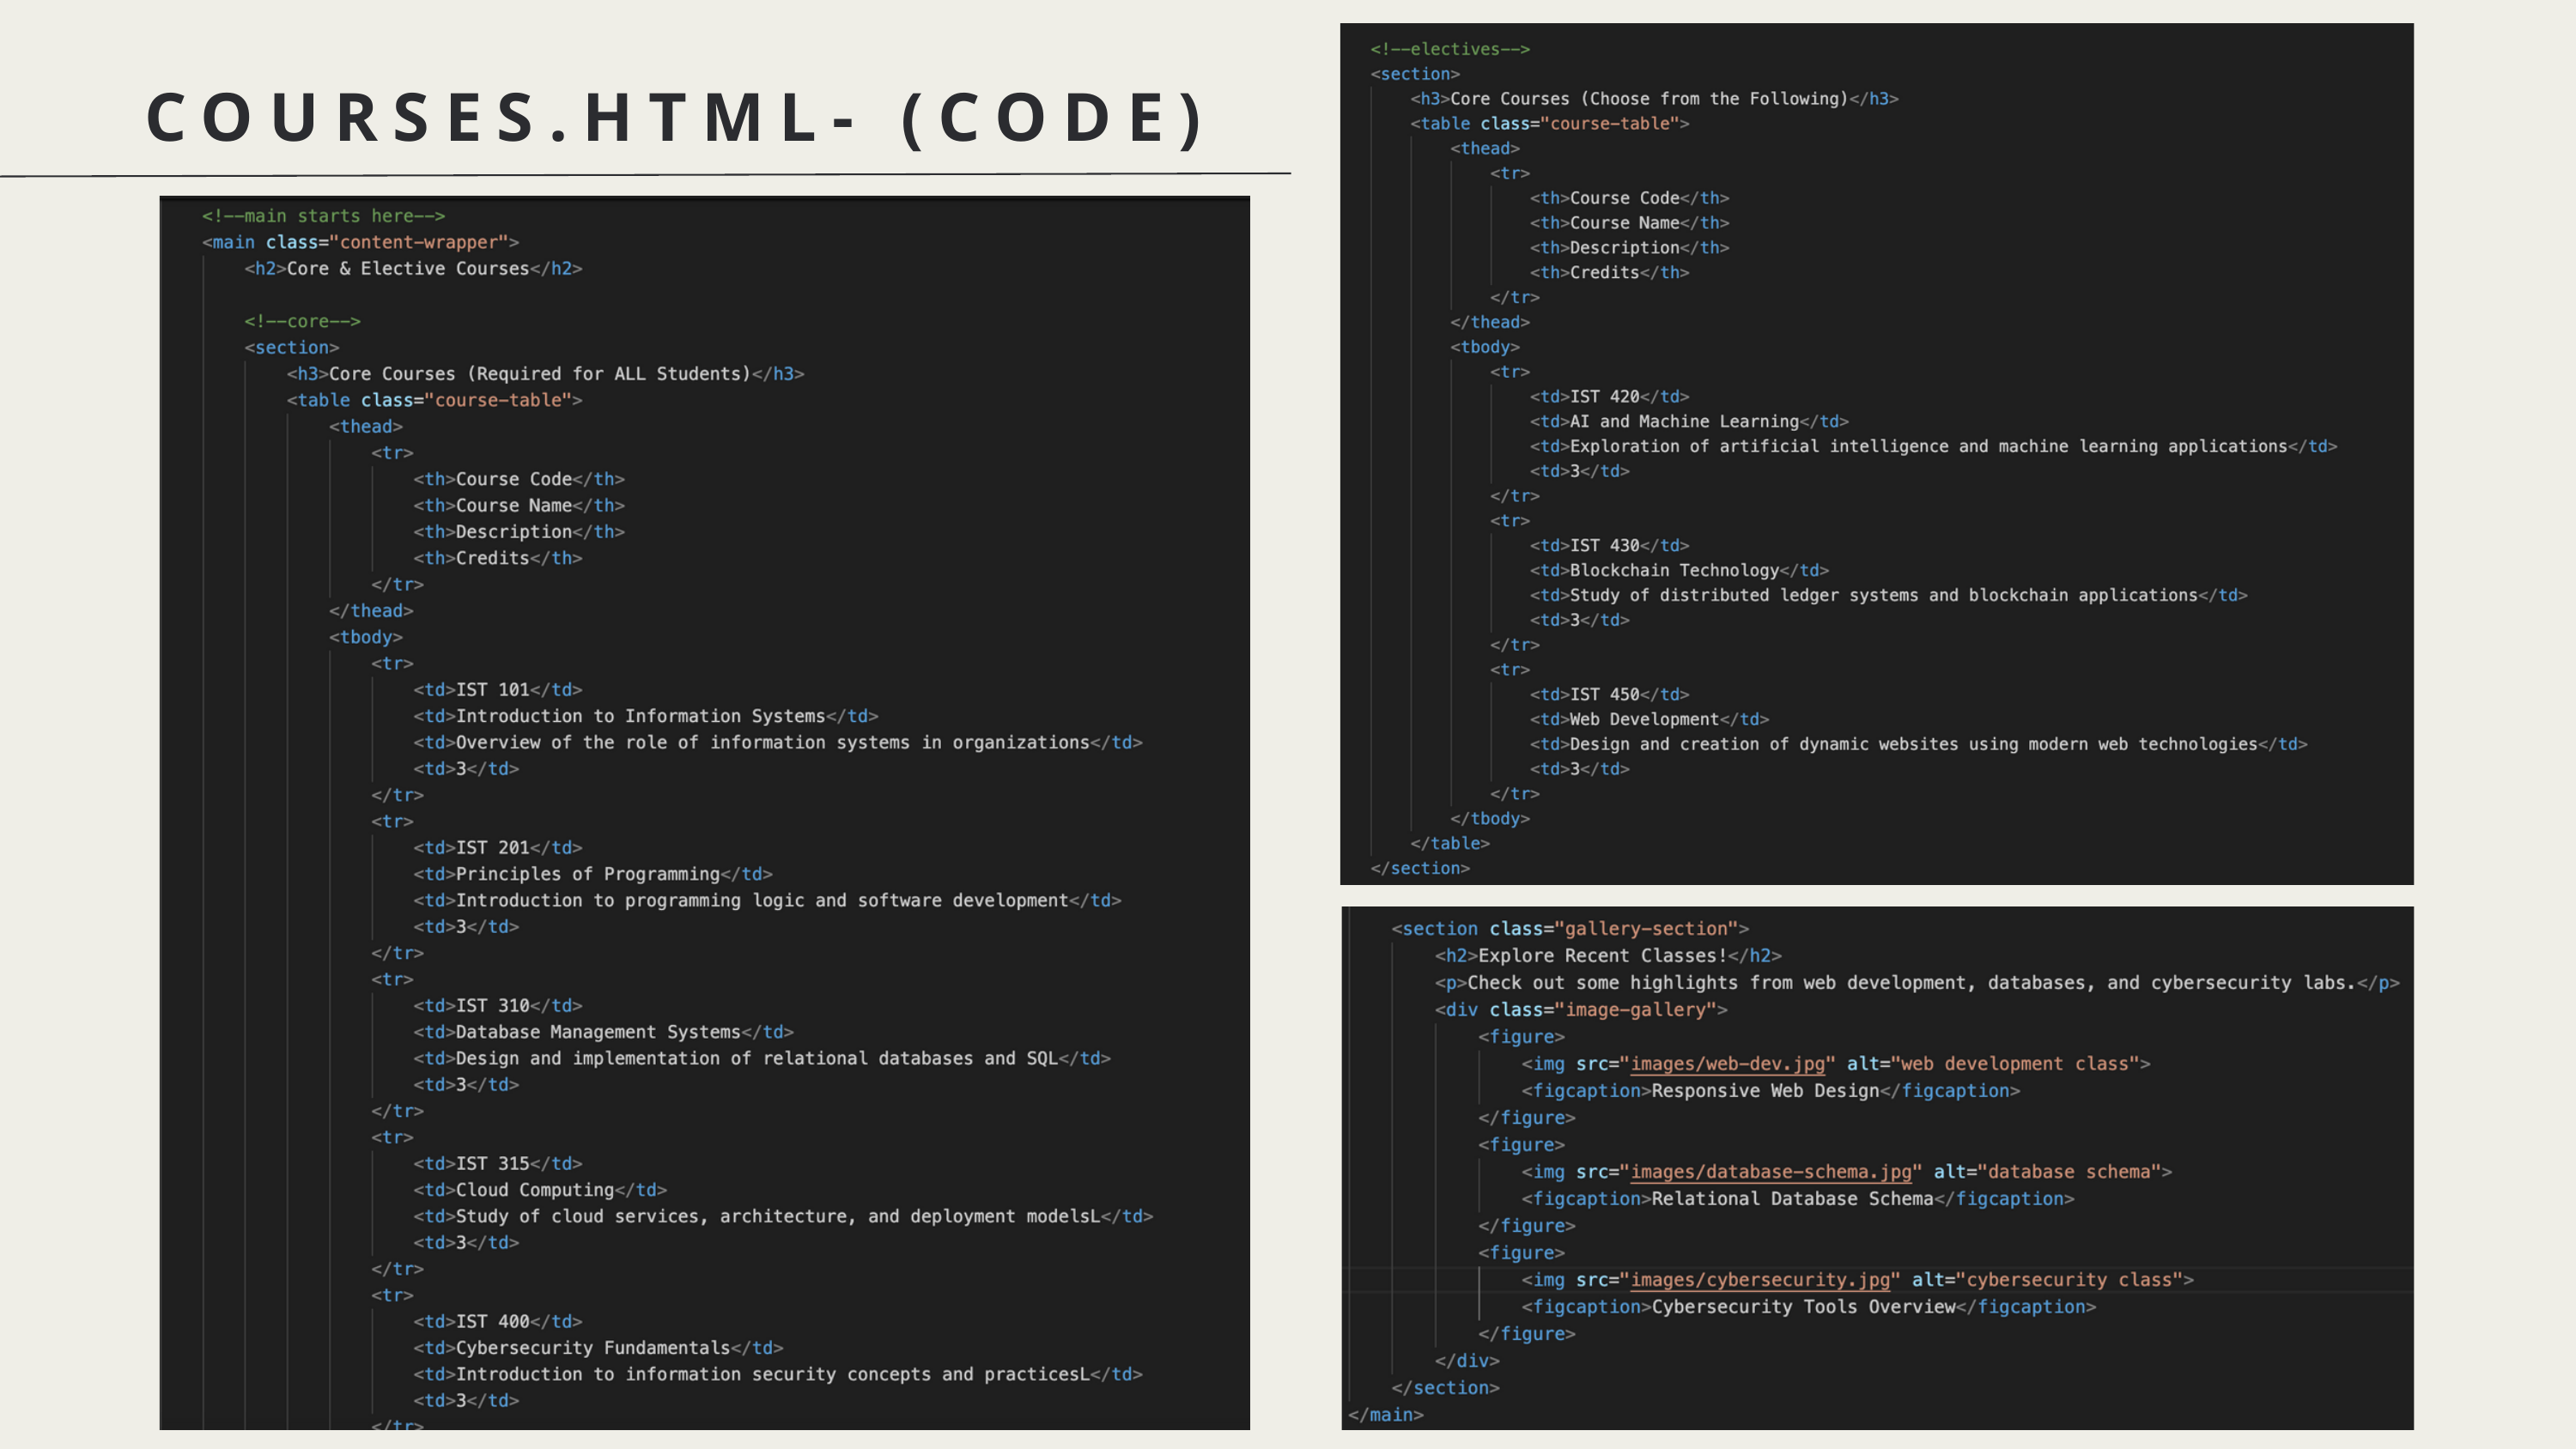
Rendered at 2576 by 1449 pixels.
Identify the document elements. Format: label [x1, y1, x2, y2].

text_box [1341, 906, 2415, 1430]
text_box [1340, 23, 2415, 67]
text_box [0, 70, 2432, 180]
text_box [1340, 190, 2415, 885]
text_box [159, 196, 1251, 1430]
